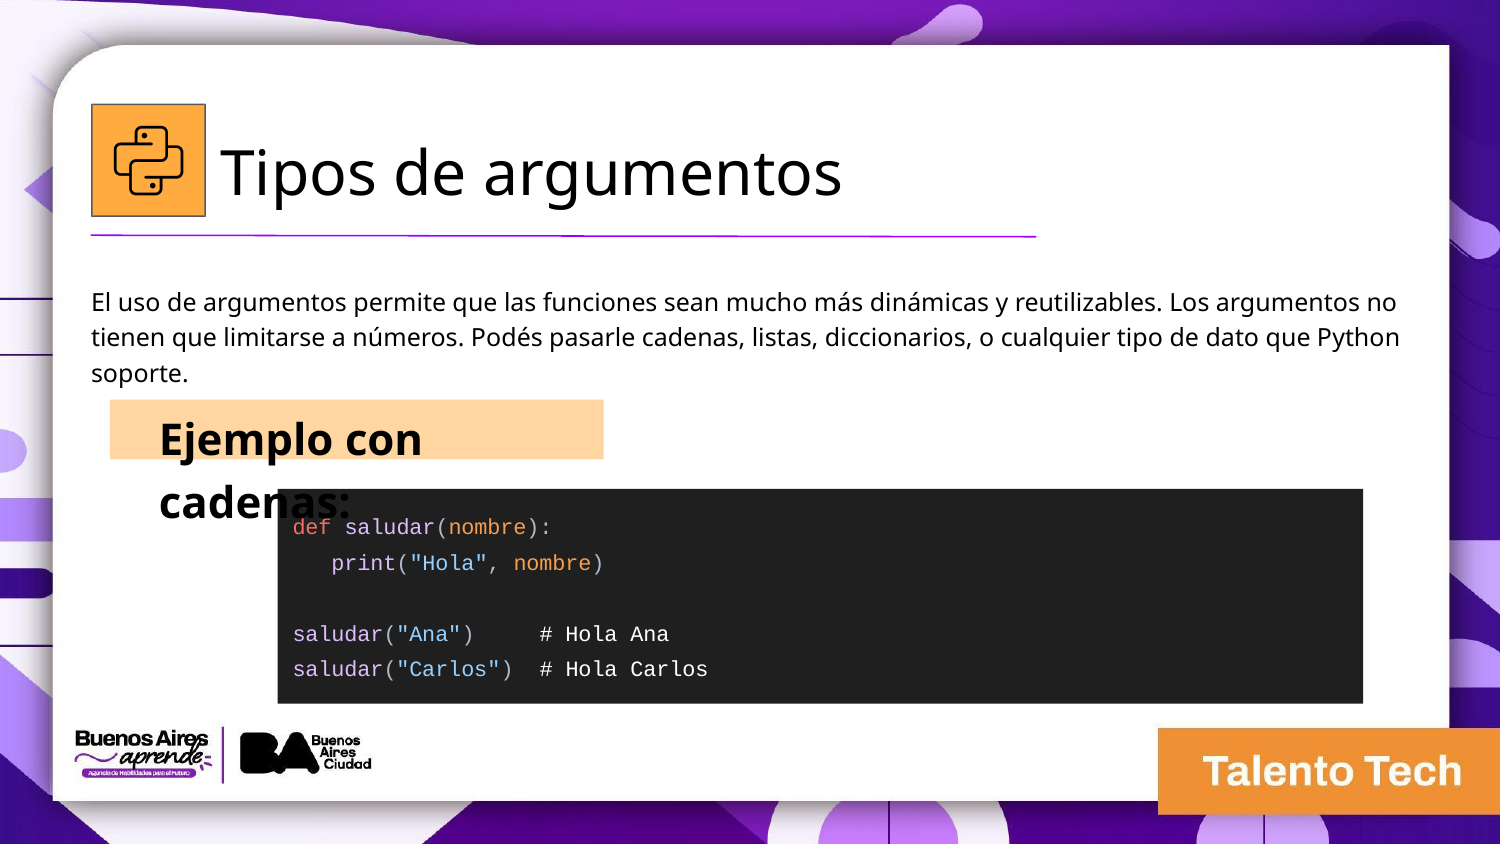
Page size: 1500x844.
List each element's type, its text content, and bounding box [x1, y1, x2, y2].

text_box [90, 103, 207, 218]
text_box Ejemplo con cadenas: [158, 469, 580, 528]
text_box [109, 396, 604, 460]
text_box Tipos de argumentos [220, 118, 1421, 208]
text_box El uso de argumentos permite que las funciones sean mucho más dinámicas y reutilizables. Los argumentos no tienen que limitarse a números. Podés pasarle cadenas, listas, diccionarios, o cualquier tipo de dato que Python soporte. [91, 280, 1421, 388]
text_box def saludar(nombre): print("Hola", nombre) saludar("Ana") # Hola Ana saludar("Carlos") # Hola Carlos [277, 488, 1364, 704]
text_box [0, 0, 1500, 844]
picture [104, 115, 193, 205]
